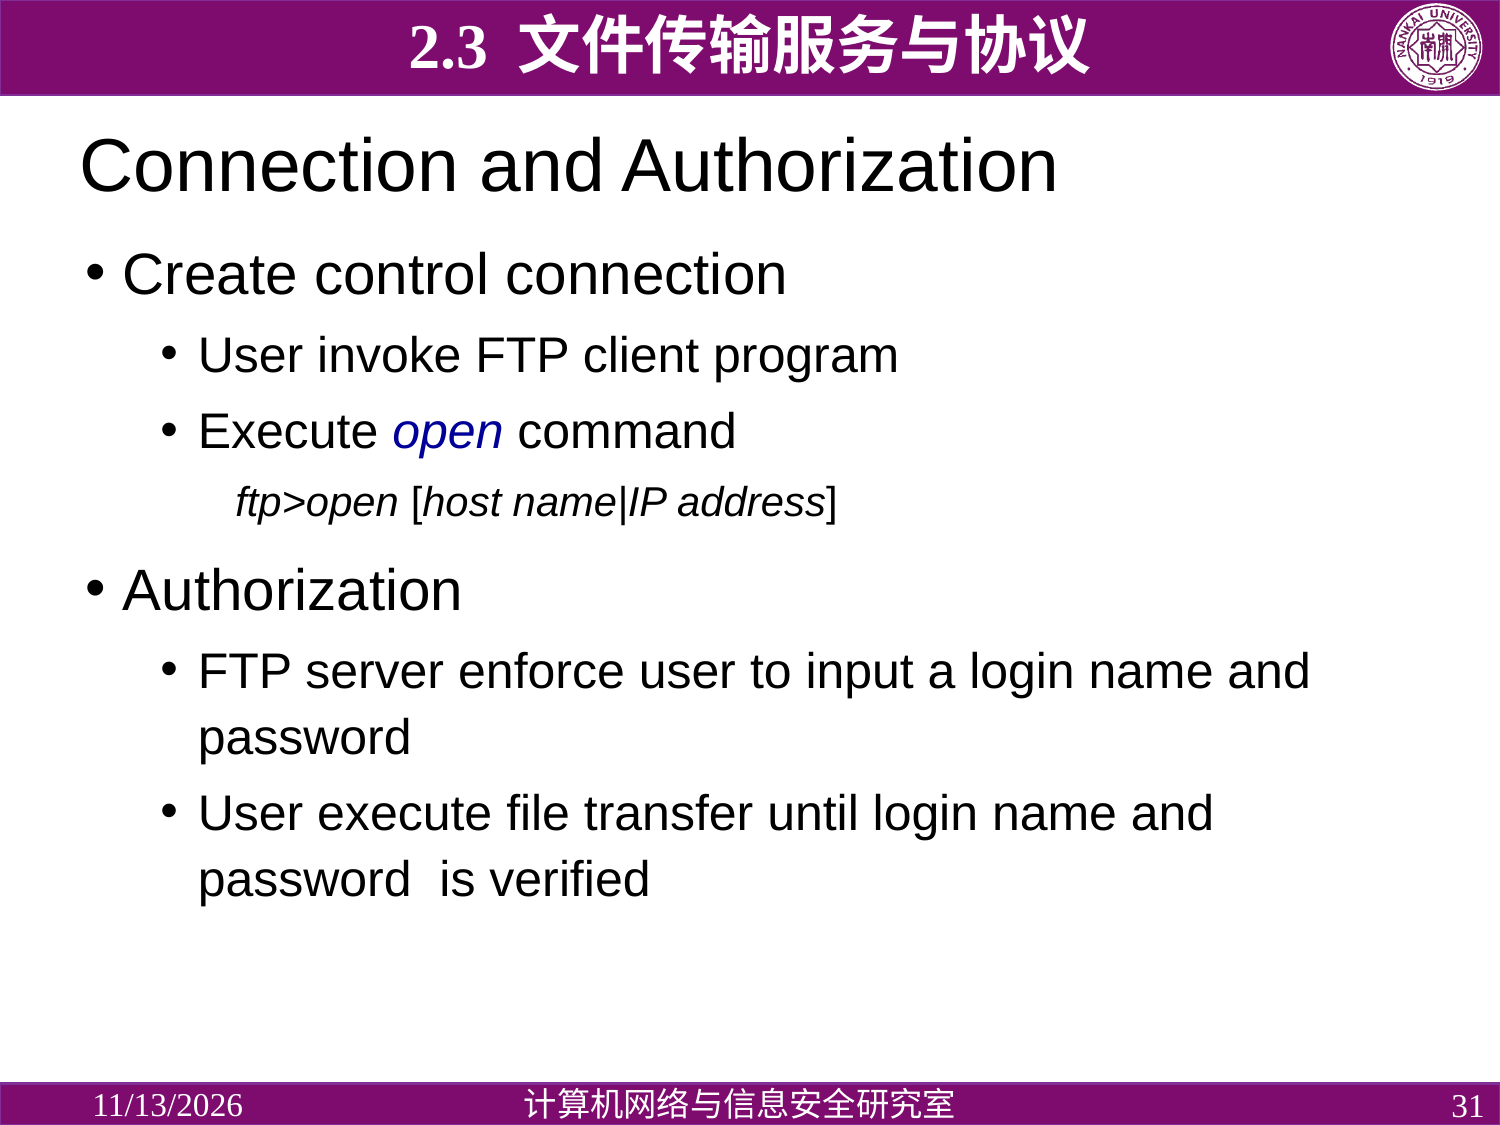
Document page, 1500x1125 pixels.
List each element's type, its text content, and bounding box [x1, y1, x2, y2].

title Connection and Authorization [64, 99, 1413, 234]
list Create control connection User invoke FTP client program Execute open command ftp>open [host name|IP address] Authorization FTP server enforce user to input a login name and password User execute file transfer until login name and password is verified [70, 221, 1365, 936]
picture [1391, 4, 1482, 90]
text_box 2.3 文件传输服务与协议 [108, 5, 1391, 90]
